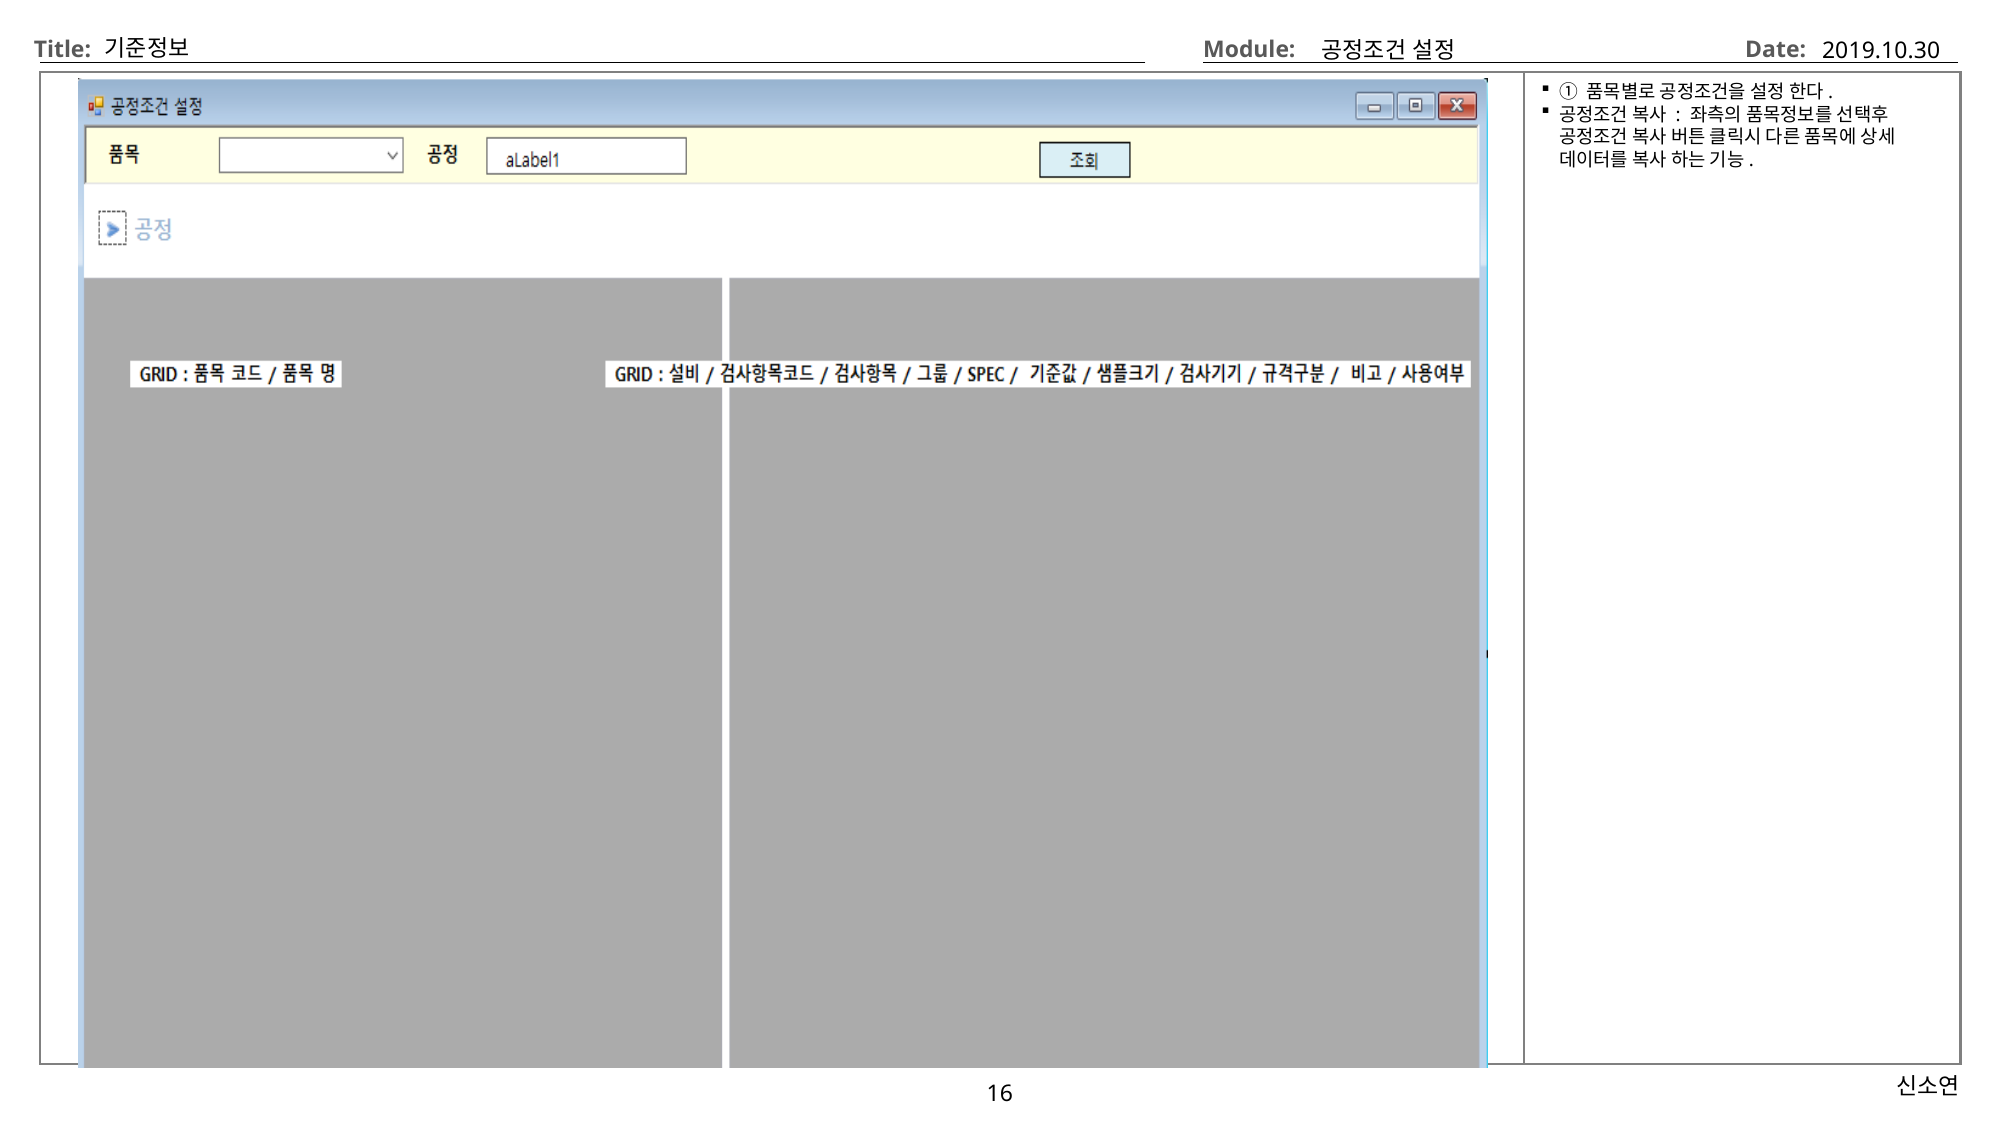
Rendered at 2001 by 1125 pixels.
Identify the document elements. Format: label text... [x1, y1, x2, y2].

list 2019.10.30 [1822, 31, 1990, 67]
text_box ① 품목별로 공정조건을 설정 한다. 공정조건 복사 : 좌측의 품목정보를 선택후 공정조건 복사 버튼 클릭시 다른 품목에 상세 데이터를 복사 하는 기능. [1526, 72, 1960, 211]
picture [78, 78, 1488, 1068]
list 공정조건 설정 [1321, 31, 1651, 67]
list 신소연 [1526, 1067, 1960, 1103]
title 기준정보 [104, 29, 1123, 66]
